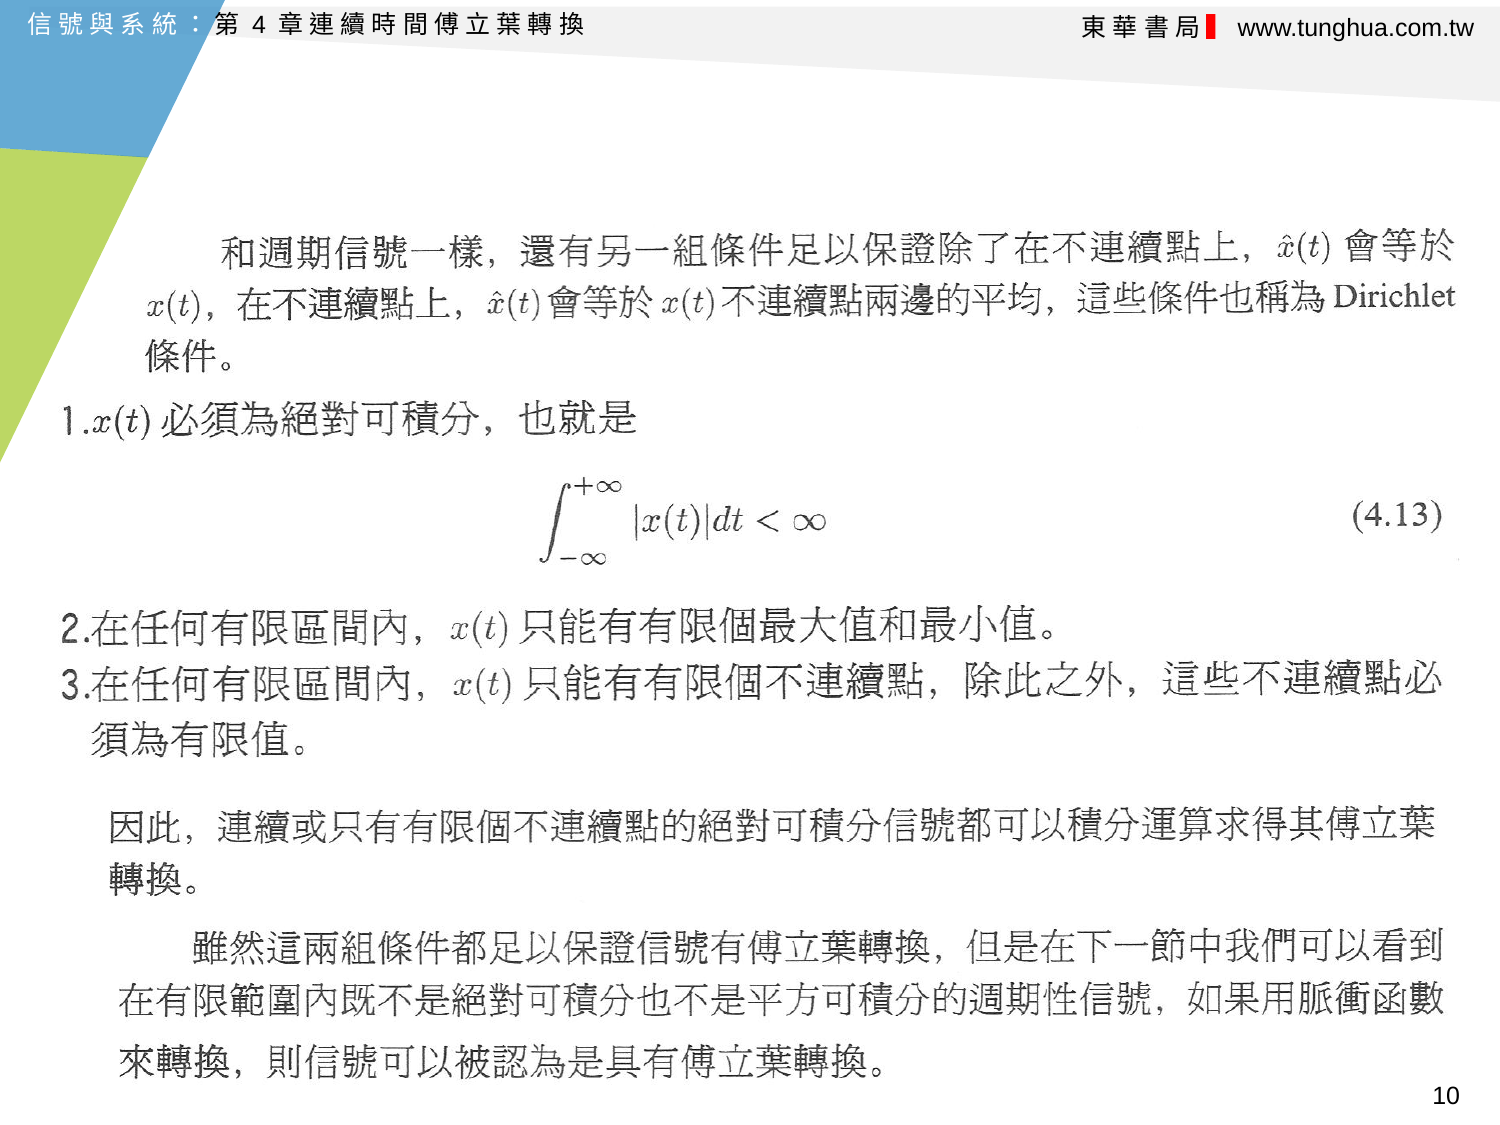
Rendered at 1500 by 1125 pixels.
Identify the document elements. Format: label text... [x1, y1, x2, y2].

slide_number 10 [1224, 1072, 1475, 1125]
picture [99, 799, 1446, 905]
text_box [112, 923, 1451, 1088]
picture [49, 224, 1464, 770]
